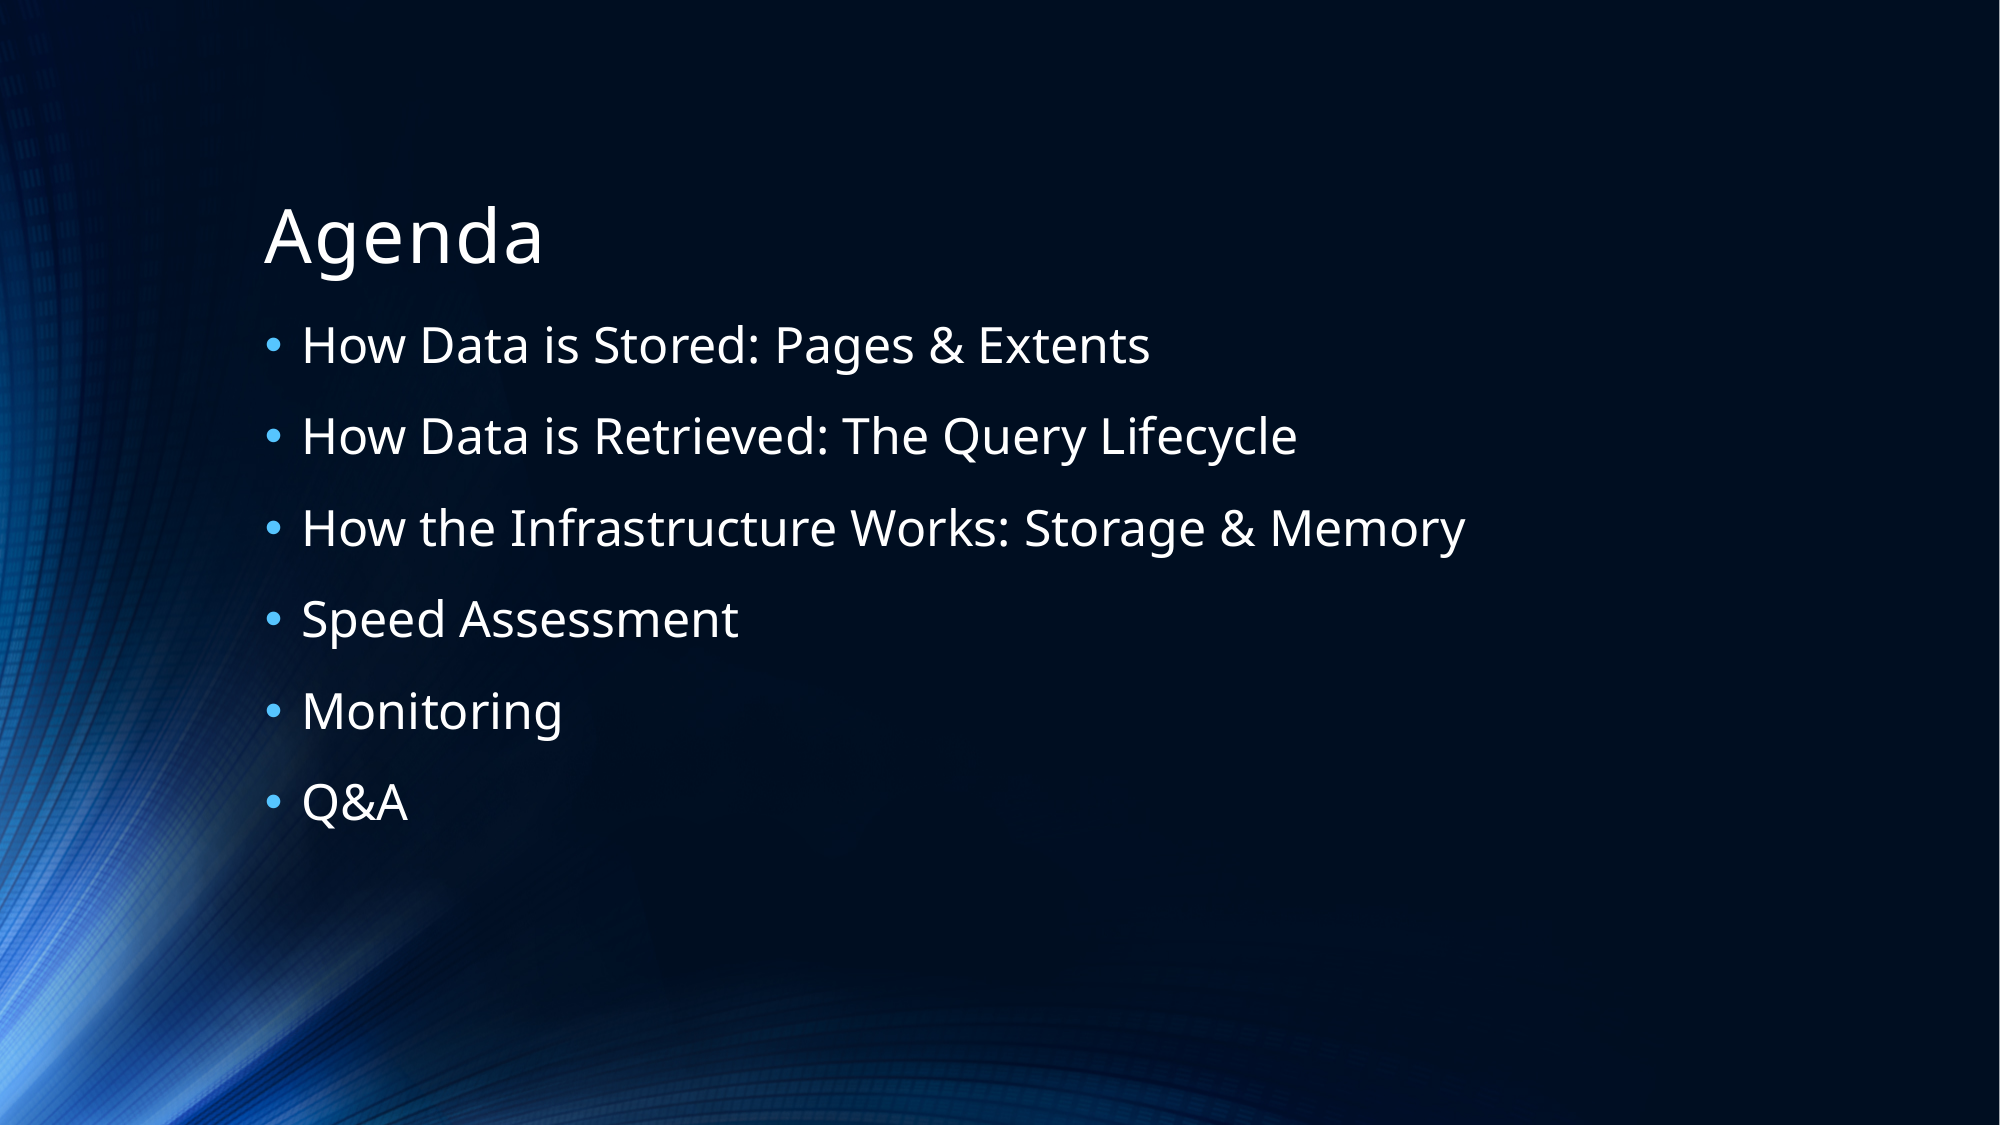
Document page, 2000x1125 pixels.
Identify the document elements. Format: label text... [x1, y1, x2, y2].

list How Data is Stored: Pages & Extents How Data is Retrieved: The Query Lifecycle How the Infrastructure Works: Storage & Memory Speed Assessment Monitoring Q&A [249, 312, 1749, 988]
picture [0, 0, 2000, 1125]
title Agenda [249, 62, 1750, 288]
